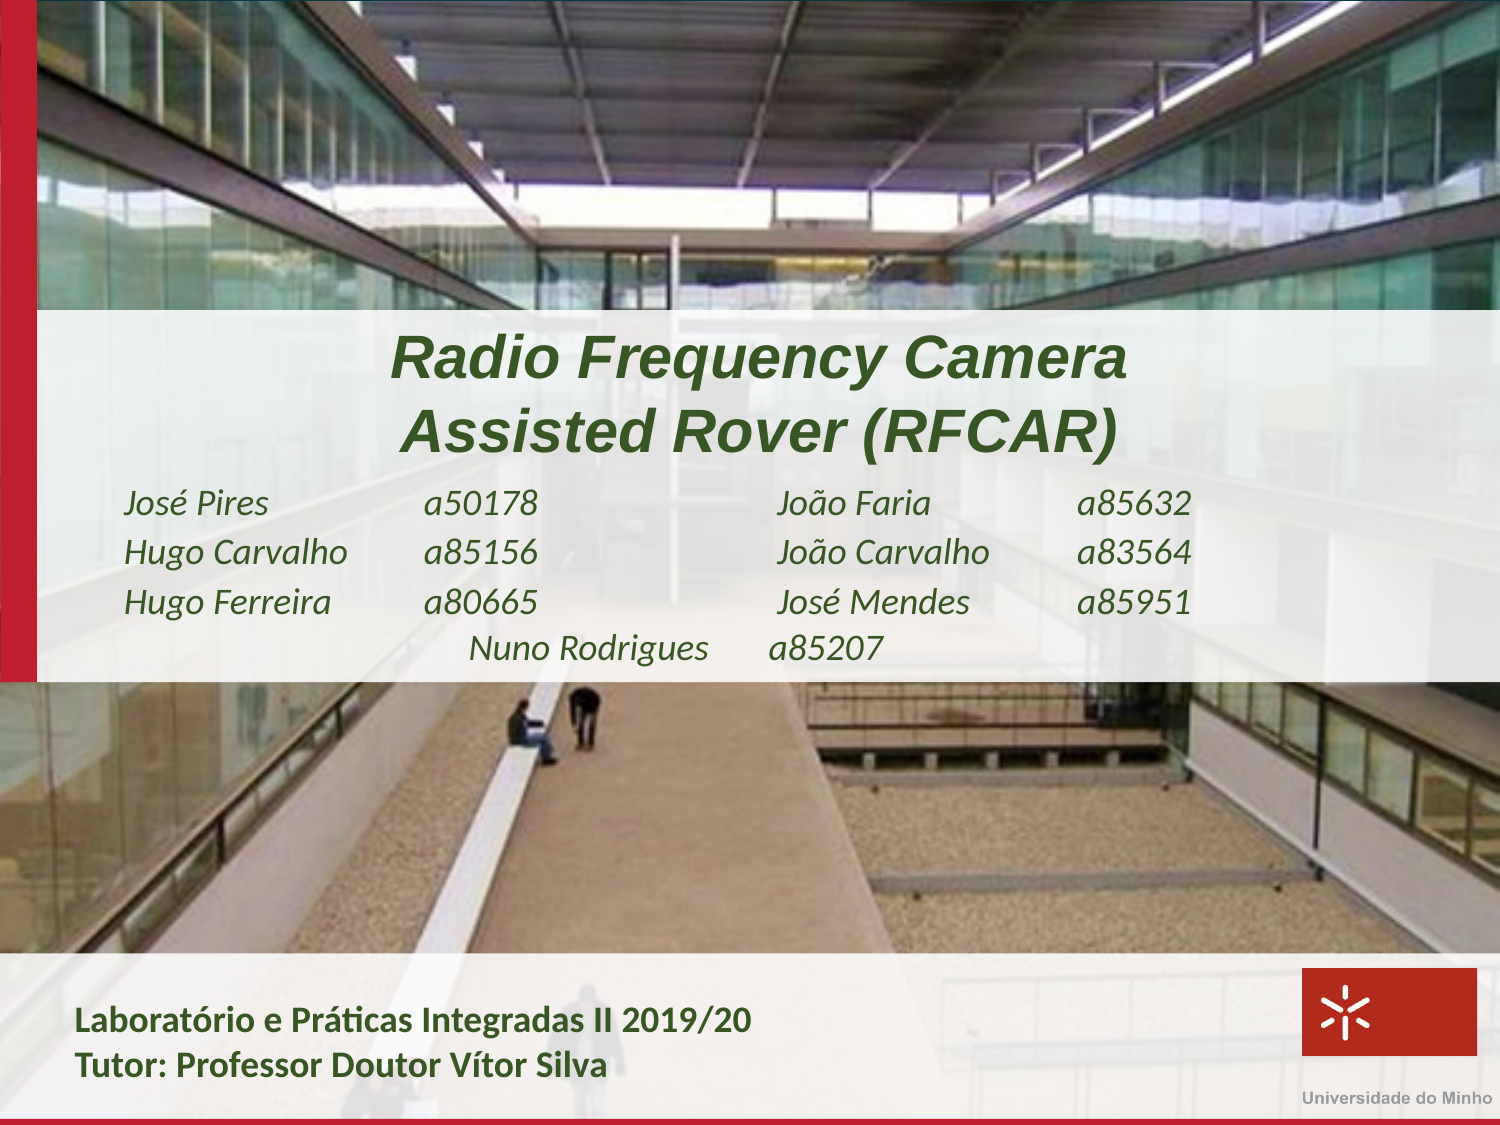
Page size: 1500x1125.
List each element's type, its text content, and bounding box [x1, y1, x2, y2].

text_box João Faria a85632 João Carvalho a83564 José Mendes a85951 [762, 465, 1411, 630]
text_box José Pires a50178 Hugo Carvalho a85156 Hugo Ferreira a80665 [108, 465, 691, 630]
title Radio Frequency Camera Assisted Rover (RFCAR) [36, 309, 1500, 473]
picture [1302, 968, 1492, 1104]
text_box Nuno Rodrigues a85207 [453, 615, 956, 676]
picture [0, 683, 1500, 953]
text_box Laboratório e Práticas Integradas II 2019/20 Tutor: Professor Doutor Vítor Silva [59, 987, 1128, 1093]
picture [37, 1, 1500, 309]
